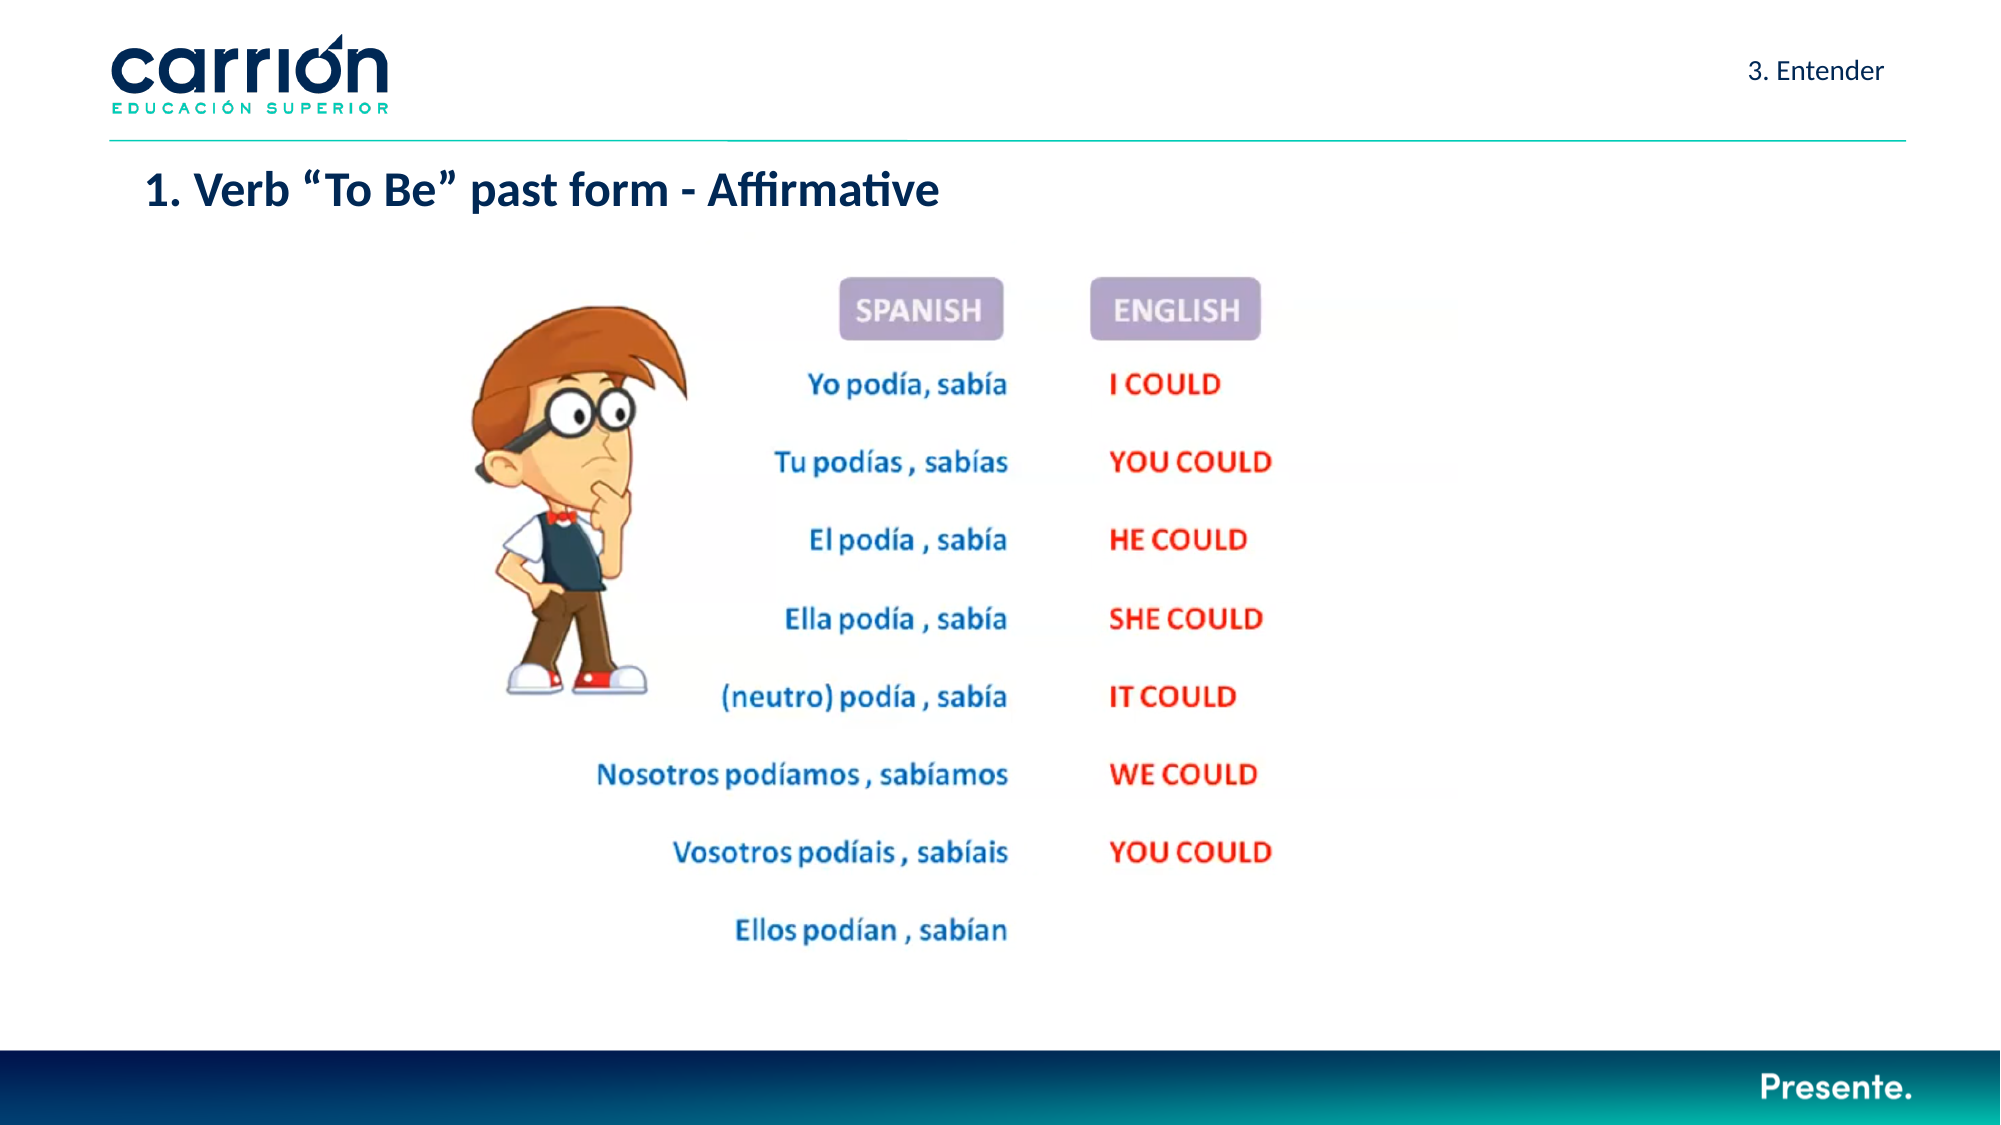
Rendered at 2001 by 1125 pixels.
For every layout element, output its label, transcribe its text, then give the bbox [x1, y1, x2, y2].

picture [406, 232, 1458, 982]
text_box [0, 0, 2000, 74]
picture [893, 1070, 2000, 1125]
picture [0, 1046, 2000, 1125]
picture [78, 76, 422, 129]
text_box 1. Verb “To Be” past form - Affirmative [128, 139, 1089, 233]
title 3. Entender [953, 76, 1900, 112]
